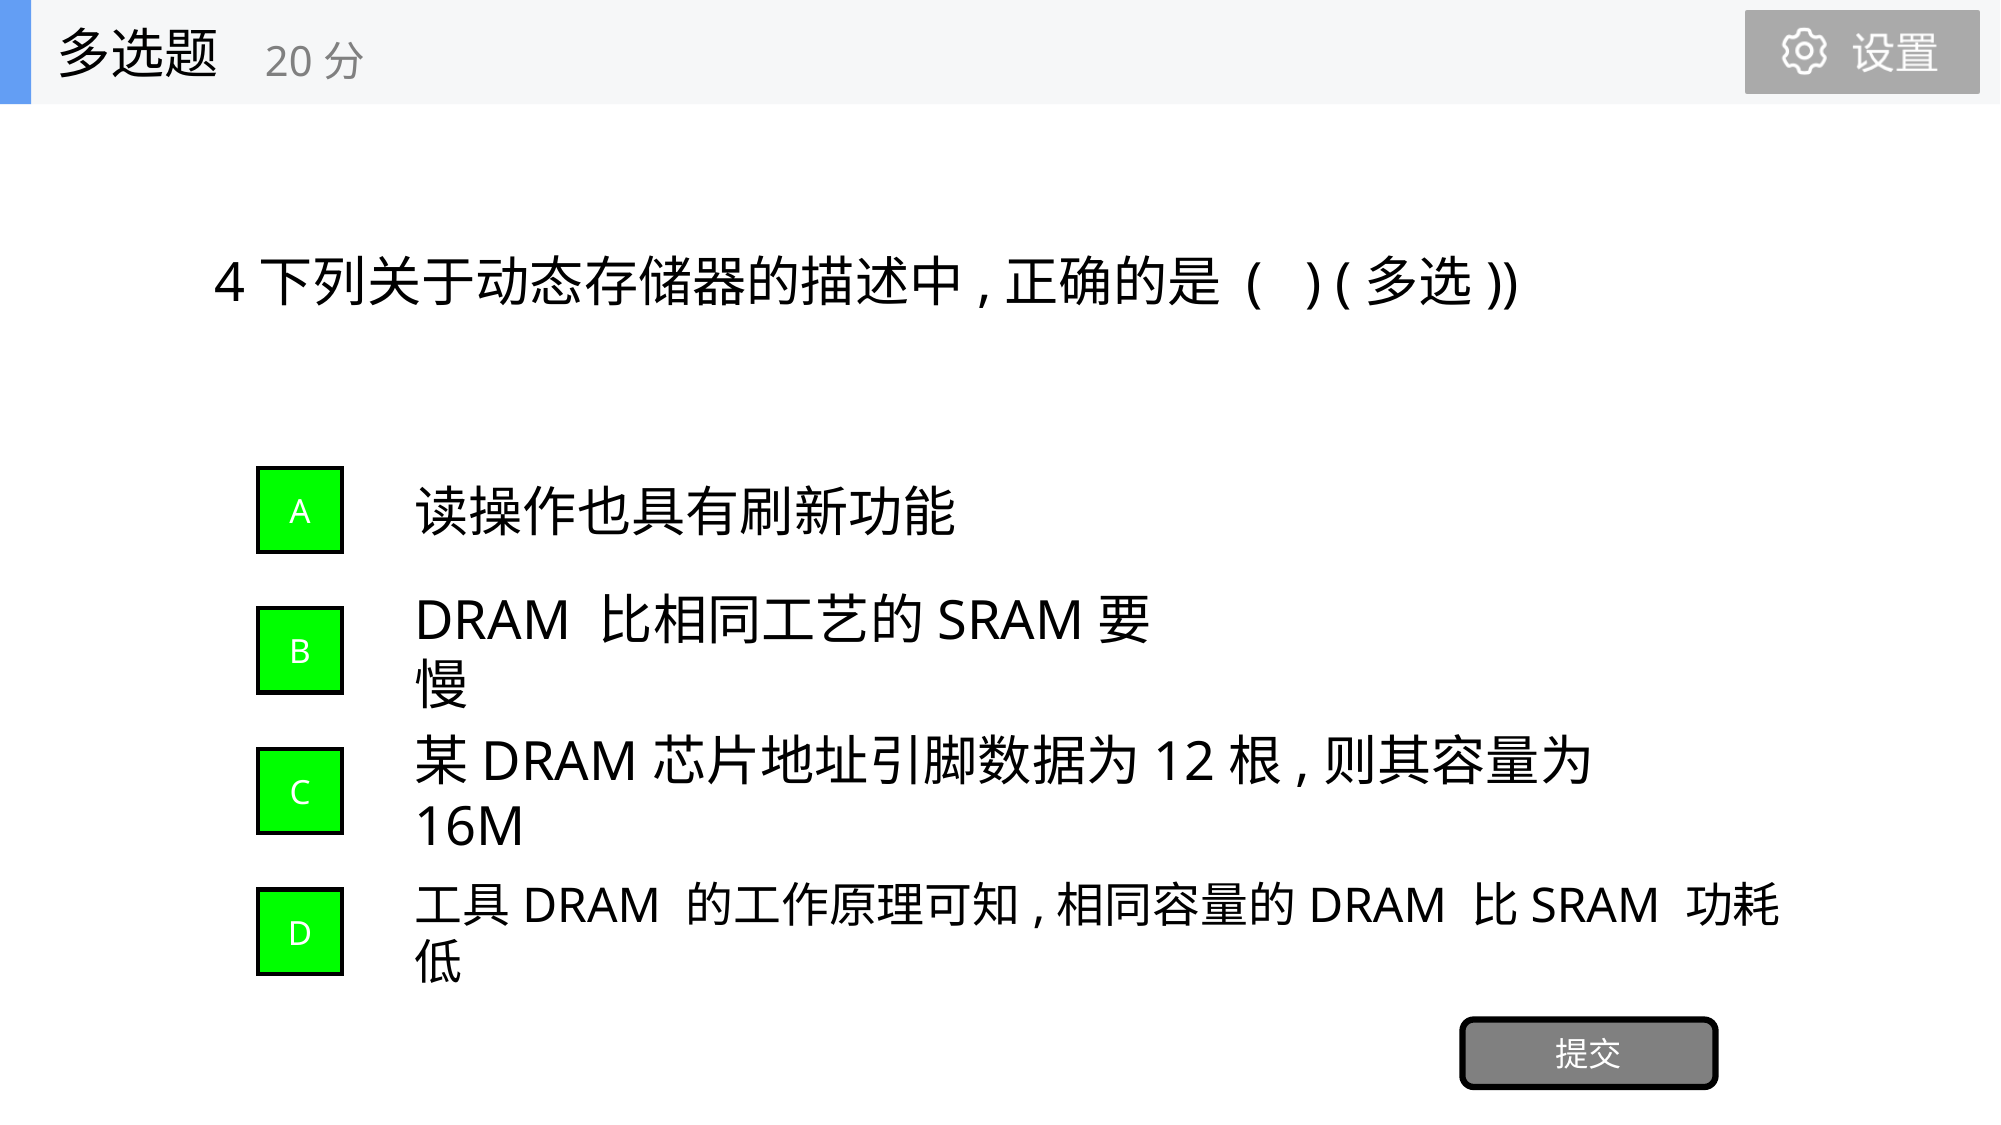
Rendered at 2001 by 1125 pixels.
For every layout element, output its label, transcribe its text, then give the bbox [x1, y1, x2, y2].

text_box 某DRAM芯片地址引脚数据为12根,则其容量为16M [399, 718, 1674, 864]
text_box 提交 [1461, 1018, 1717, 1089]
text_box DRAM 比相同工艺的SRAM要慢 [399, 578, 1221, 718]
text_box D [257, 888, 343, 975]
text_box A [257, 467, 343, 553]
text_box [0, 0, 2000, 105]
picture [1745, 10, 1980, 94]
text_box 4下列关于动态存储器的描述中,正确的是 ( ) (多选)) [200, 240, 1726, 320]
text_box B [257, 607, 343, 694]
text_box C [257, 748, 343, 834]
text_box 读操作也具有刷新功能 [399, 469, 988, 550]
text_box 工具DRAM 的工作原理可知,相同容量的DRAM 比SRAM 功耗低 [399, 866, 1796, 997]
